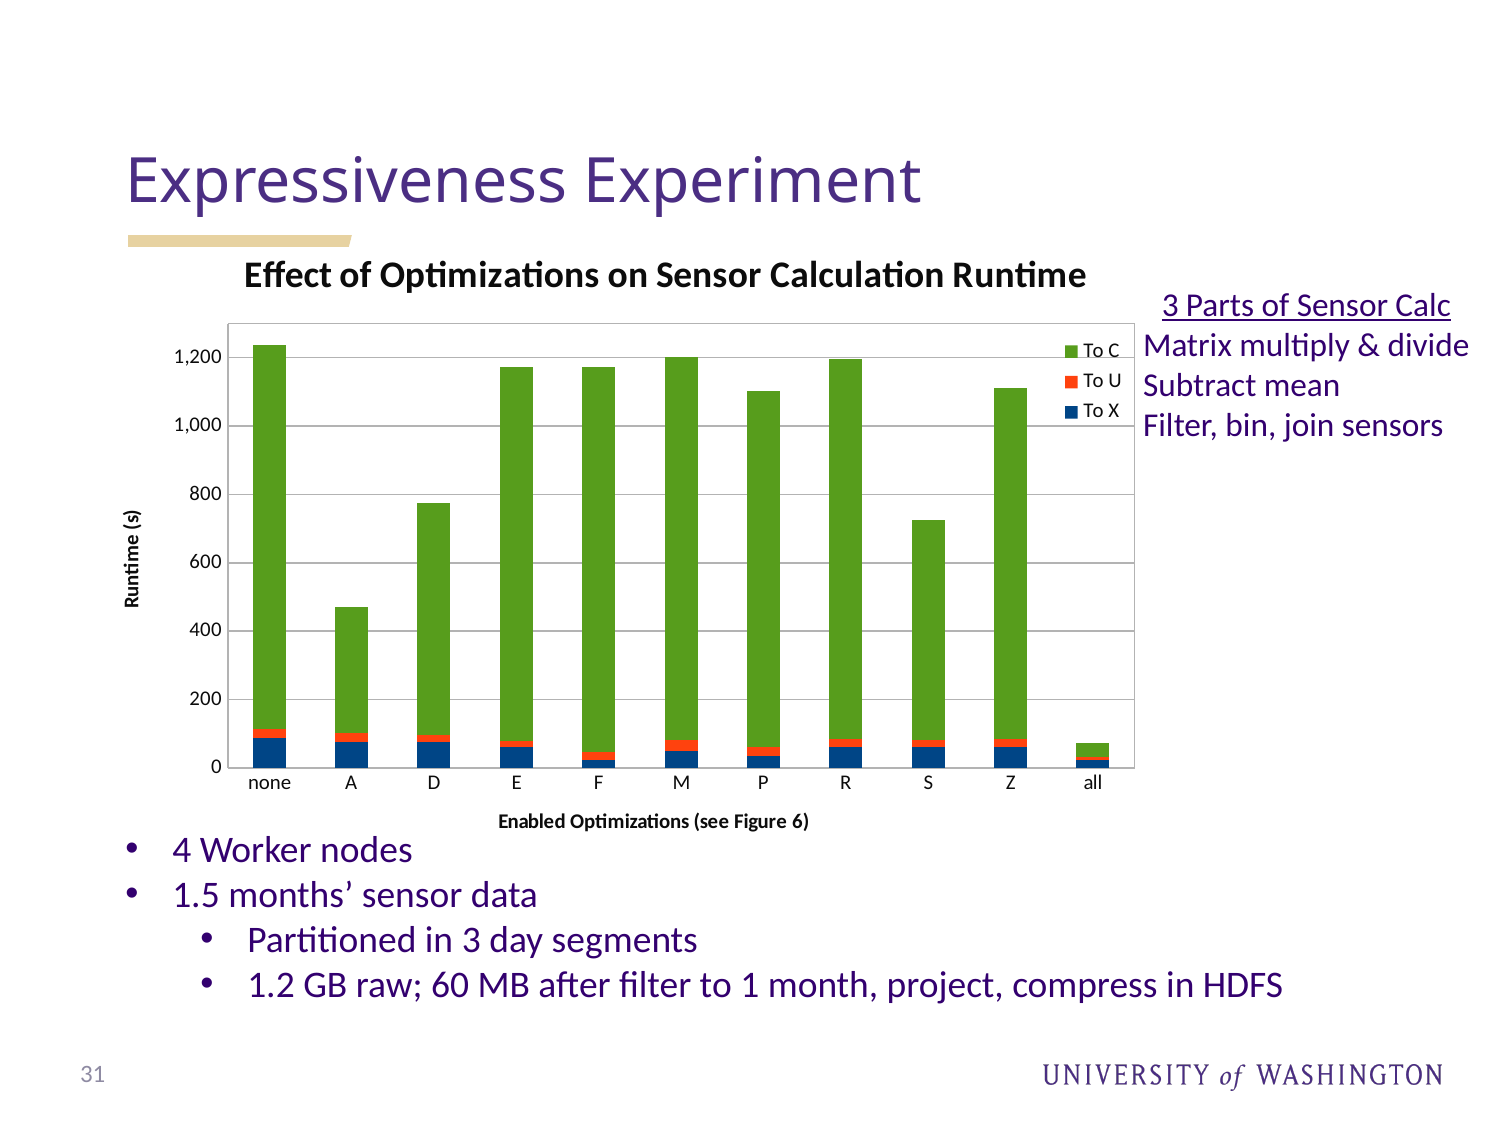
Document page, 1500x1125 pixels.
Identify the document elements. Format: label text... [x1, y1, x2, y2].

picture [1043, 1064, 1442, 1091]
text_box 4 Worker nodes 1.5 months’ sensor data Partitioned in 3 day segments 1.2 GB raw; 60 MB after filter to 1 month, project, compress in HDFS [110, 874, 1300, 1012]
slide_number 31 [64, 1042, 403, 1103]
text_box 3 Parts of Sensor Calc Matrix multiply & divide Subtract mean Filter, bin, join sensors [1325, 275, 1485, 451]
chart [103, 235, 1320, 865]
list Expressiveness Experiment [110, 60, 1453, 224]
